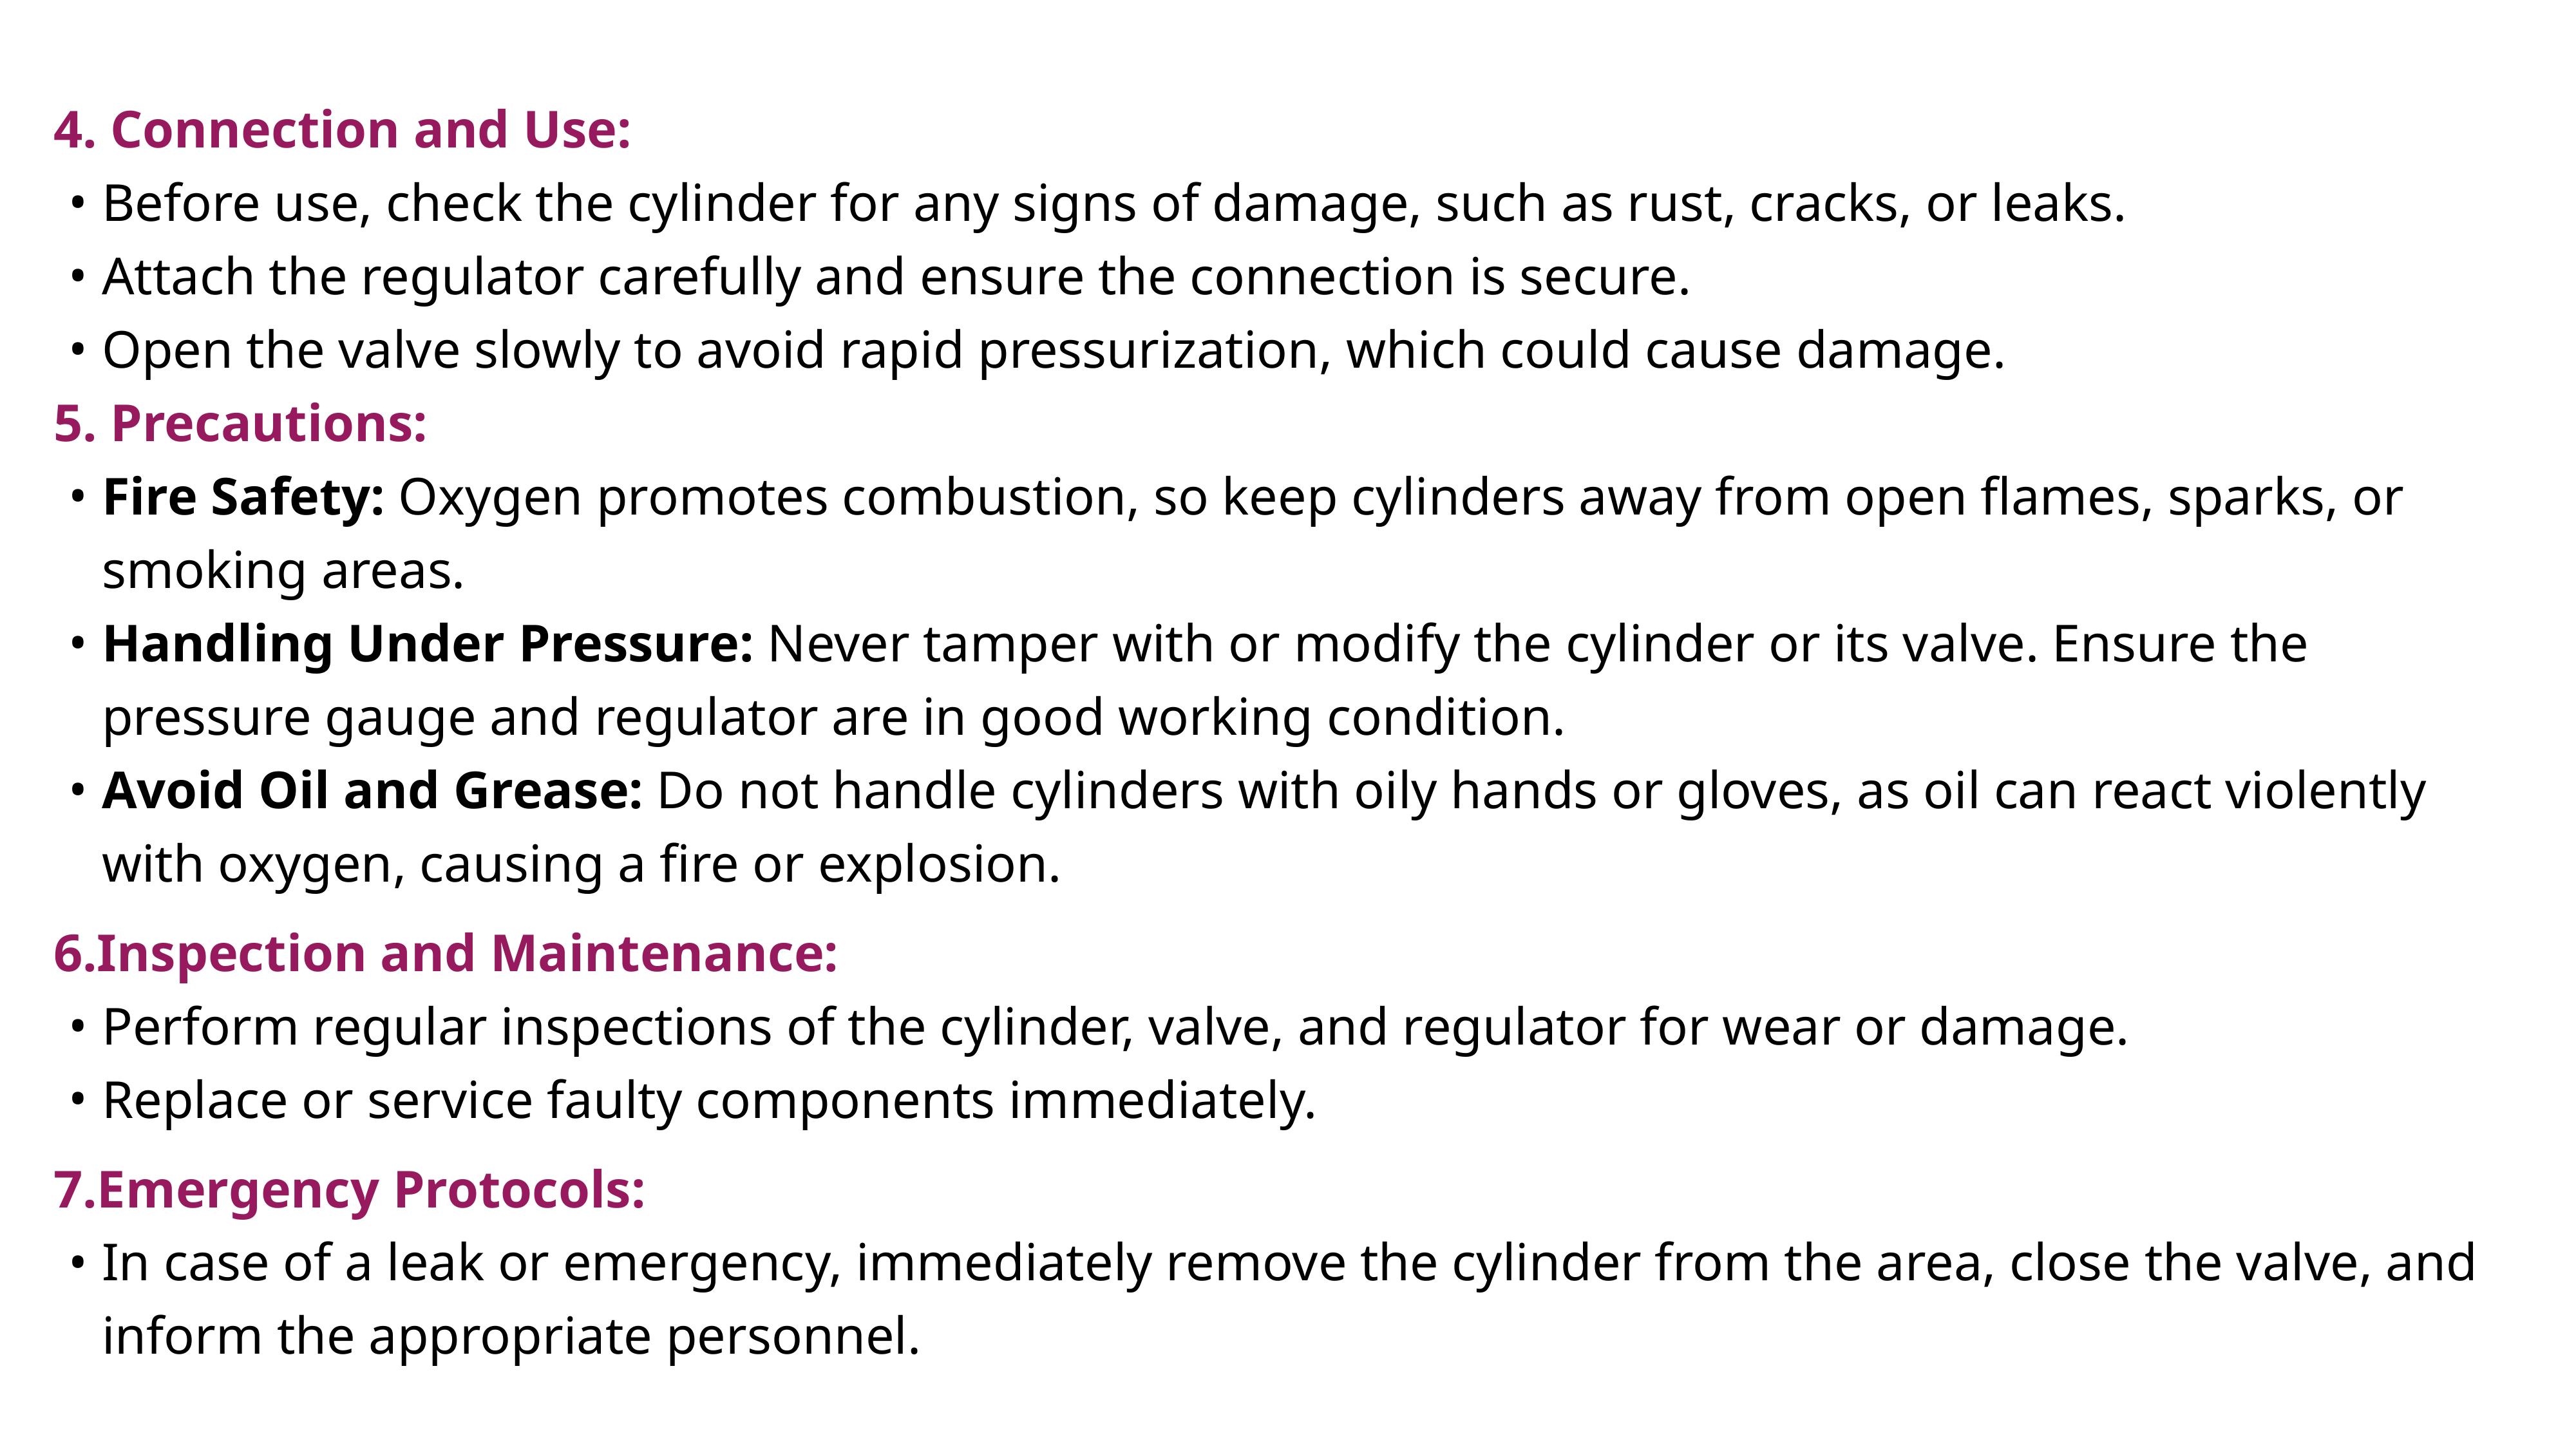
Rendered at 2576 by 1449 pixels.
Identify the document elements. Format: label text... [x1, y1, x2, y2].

text_box 4. Connection and Use: Before use, check the cylinder for any signs of damage, such as rust, cracks, or leaks. Attach the regulator carefully and ensure the connection is secure. Open the valve slowly to avoid rapid pressurization, which could cause damage. 5. Precautions: Fire Safety: Oxygen promotes combustion, so keep cylinders away from open flames, sparks, or smoking areas. Handling Under Pressure: Never tamper with or modify the cylinder or its valve. Ensure the pressure gauge and regulator are in good working condition. Avoid Oil and Grease: Do not handle cylinders with oily hands or gloves, as oil can react violently with oxygen, causing a fire or explosion. 6.Inspection and Maintenance: Perform regular inspections of the cylinder, valve, and regulator for wear or damage. Replace or service faulty components immediately. 7.Emergency Protocols: In case of a leak or emergency, immediately remove the cylinder from the area, close the valve, and inform the appropriate personnel. [48, 79, 2528, 1370]
